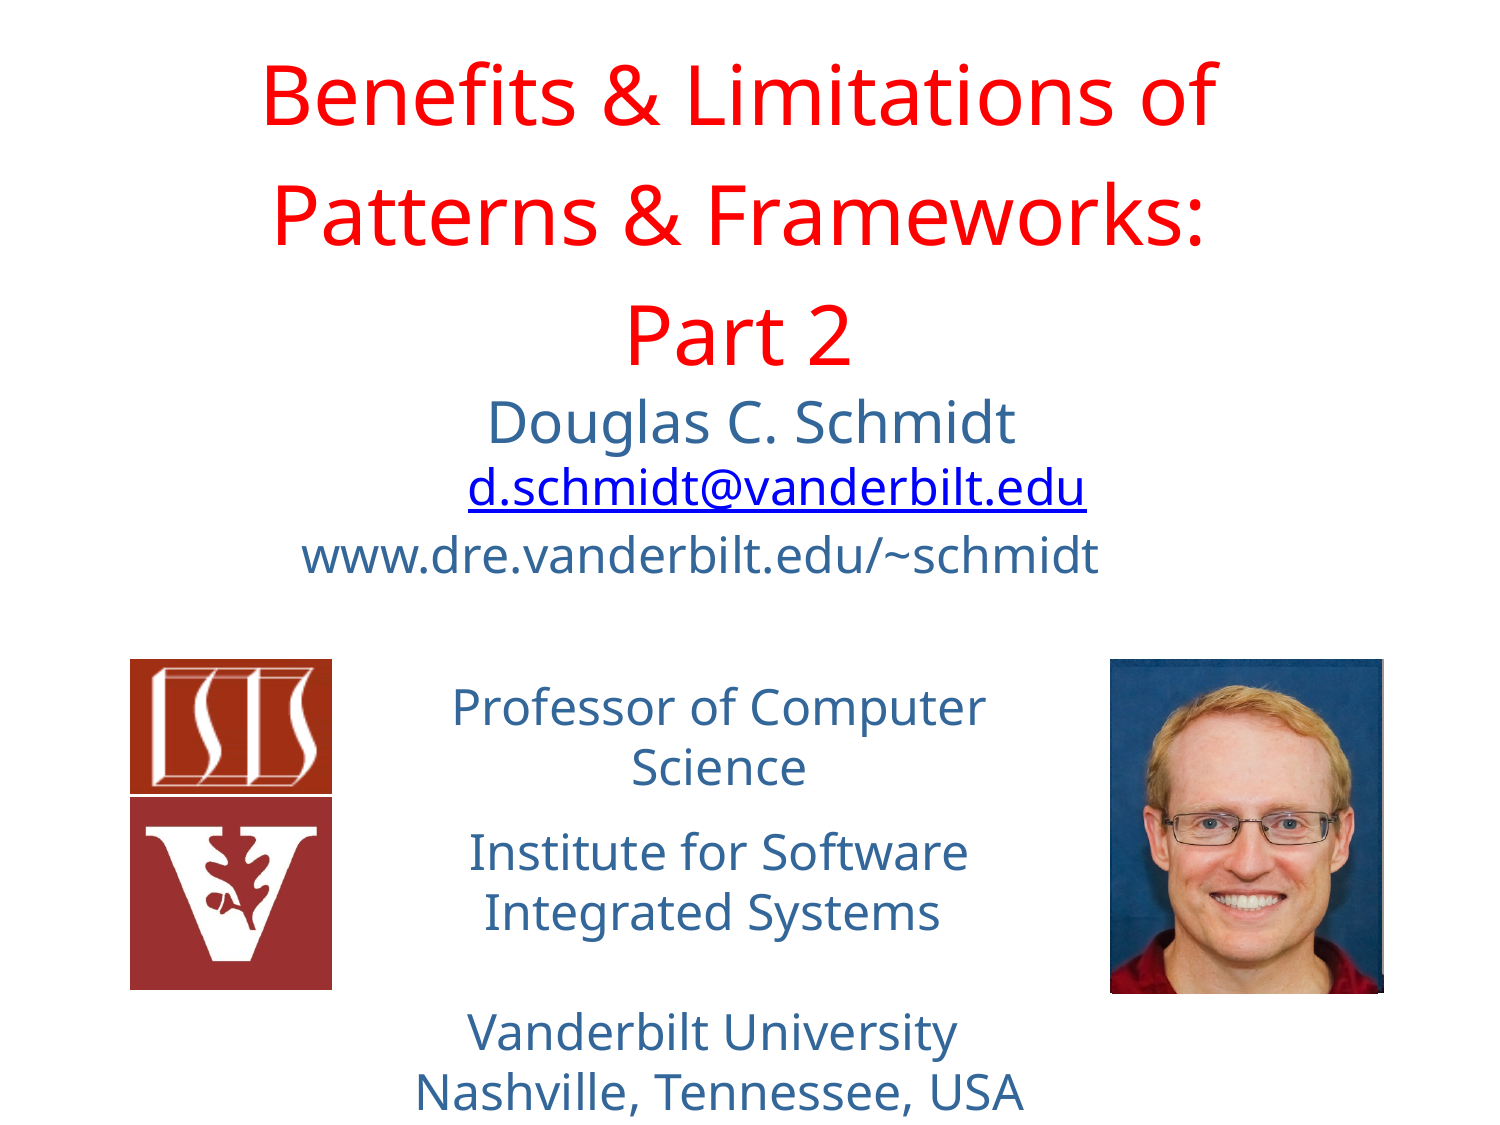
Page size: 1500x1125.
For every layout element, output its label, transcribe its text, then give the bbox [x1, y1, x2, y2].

text_box Douglas C. Schmidt d.schmidt@vanderbilt.edu www.dre.vanderbilt.edu/~schmidt [146, 378, 1357, 592]
text_box Professor of Computer Science Institute for Software Integrated Systems Vanderbilt University Nashville, Tennessee, USA [381, 668, 1058, 1125]
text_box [129, 659, 332, 991]
text_box Benefits & Limitations of Patterns & Frameworks: Part 2 [203, 67, 1275, 338]
picture [1110, 659, 1384, 995]
